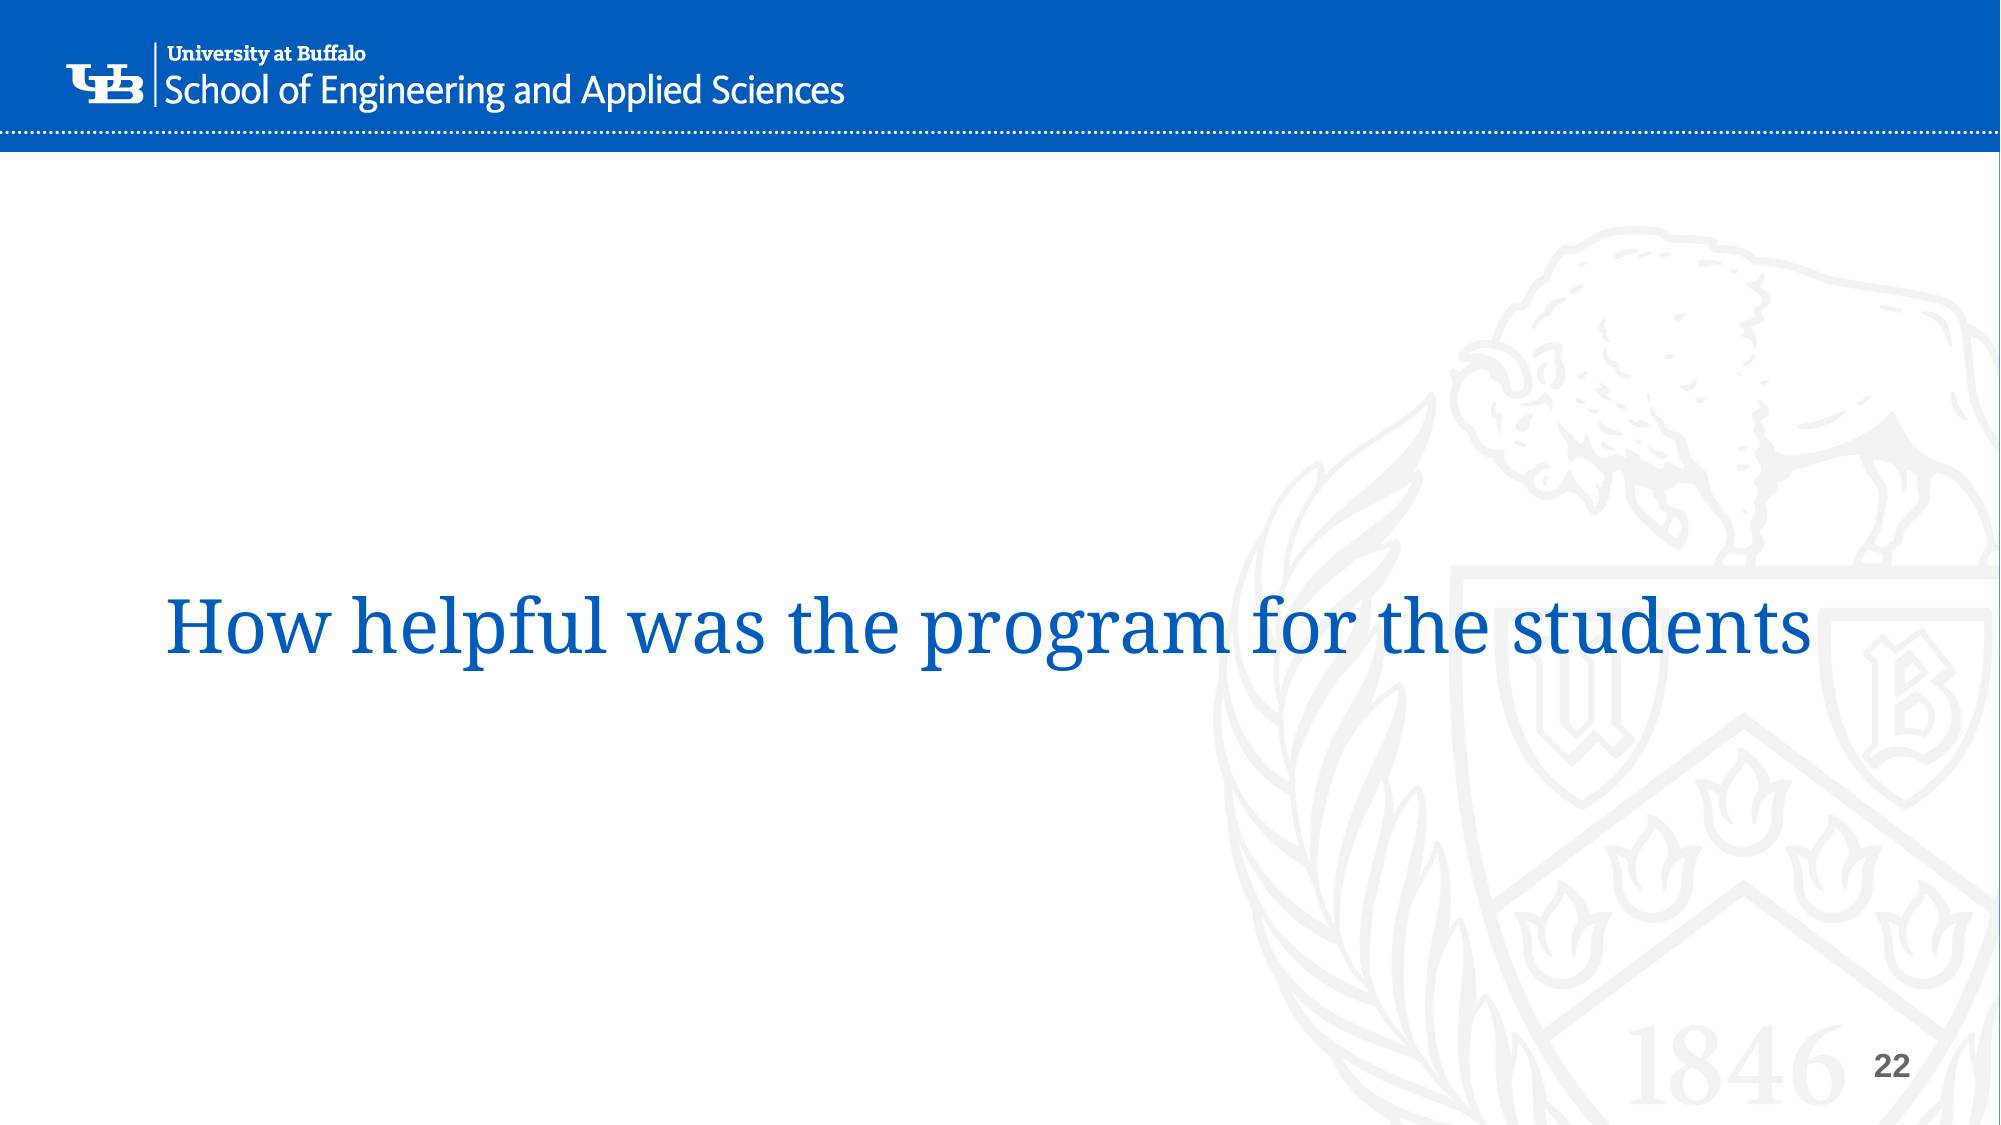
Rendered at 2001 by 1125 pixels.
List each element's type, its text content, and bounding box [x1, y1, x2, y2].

title How helpful was the program for the students [150, 588, 1875, 706]
picture [0, 0, 2000, 1125]
